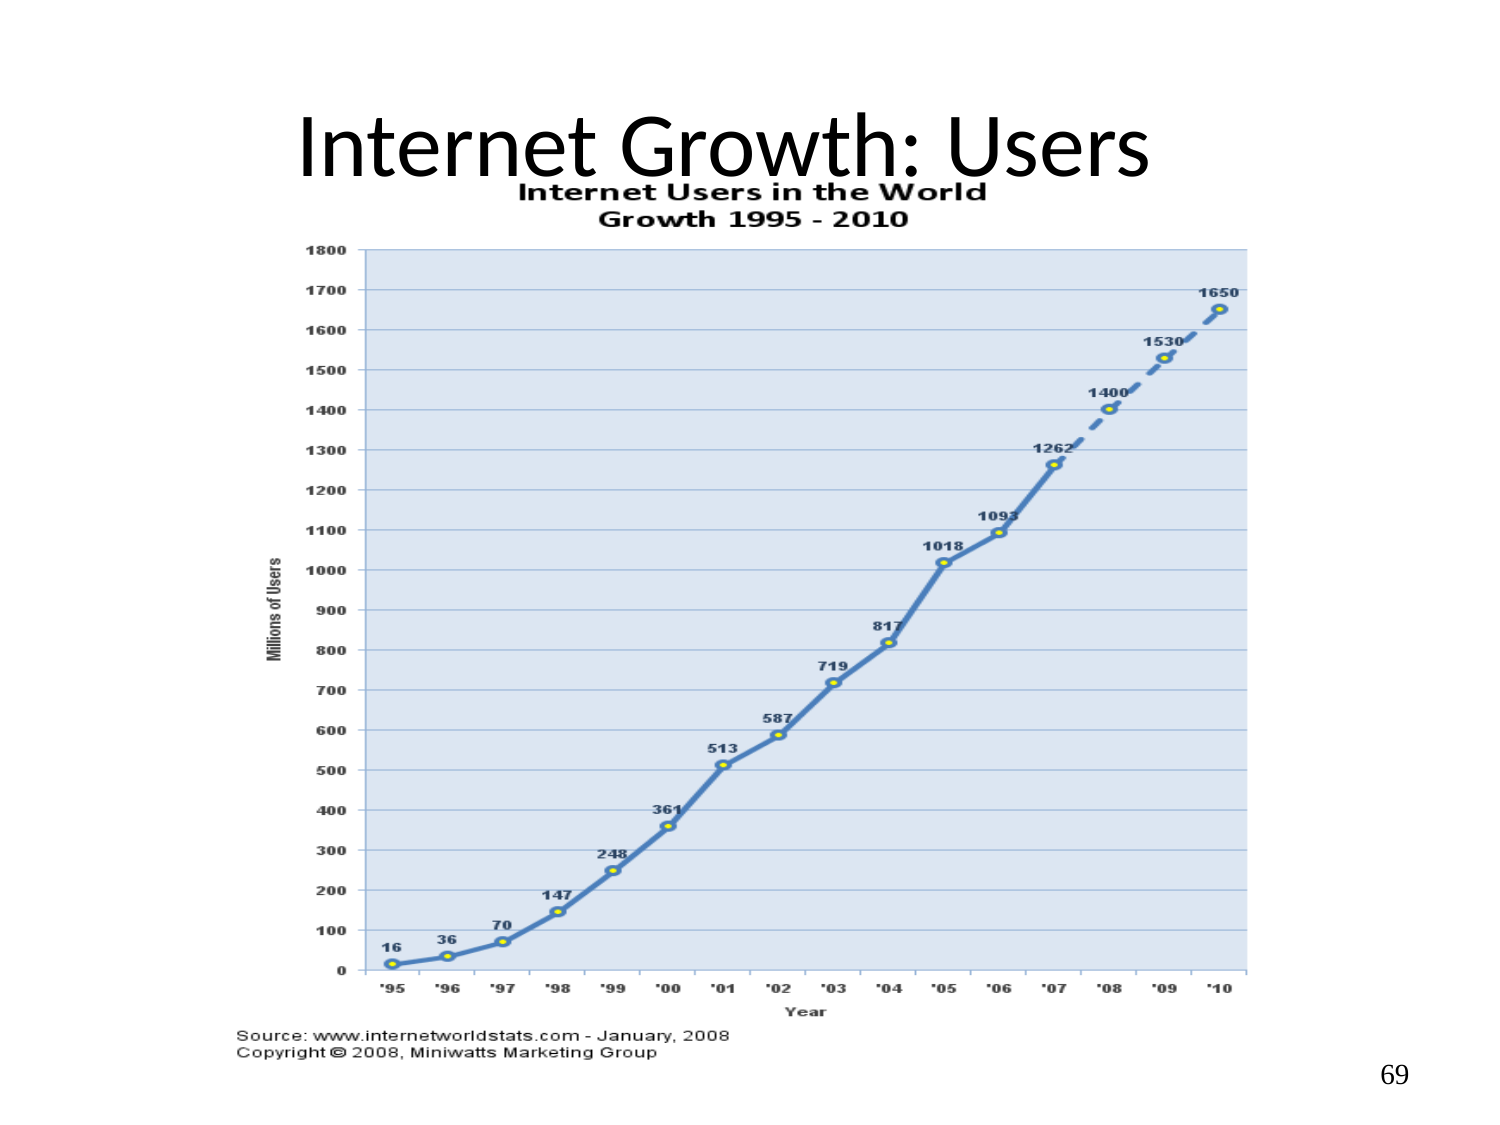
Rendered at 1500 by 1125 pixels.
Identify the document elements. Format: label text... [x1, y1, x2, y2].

picture [235, 176, 1270, 1064]
title Internet Growth: Users [87, 0, 1362, 268]
slide_number 69 [1074, 1042, 1425, 1103]
